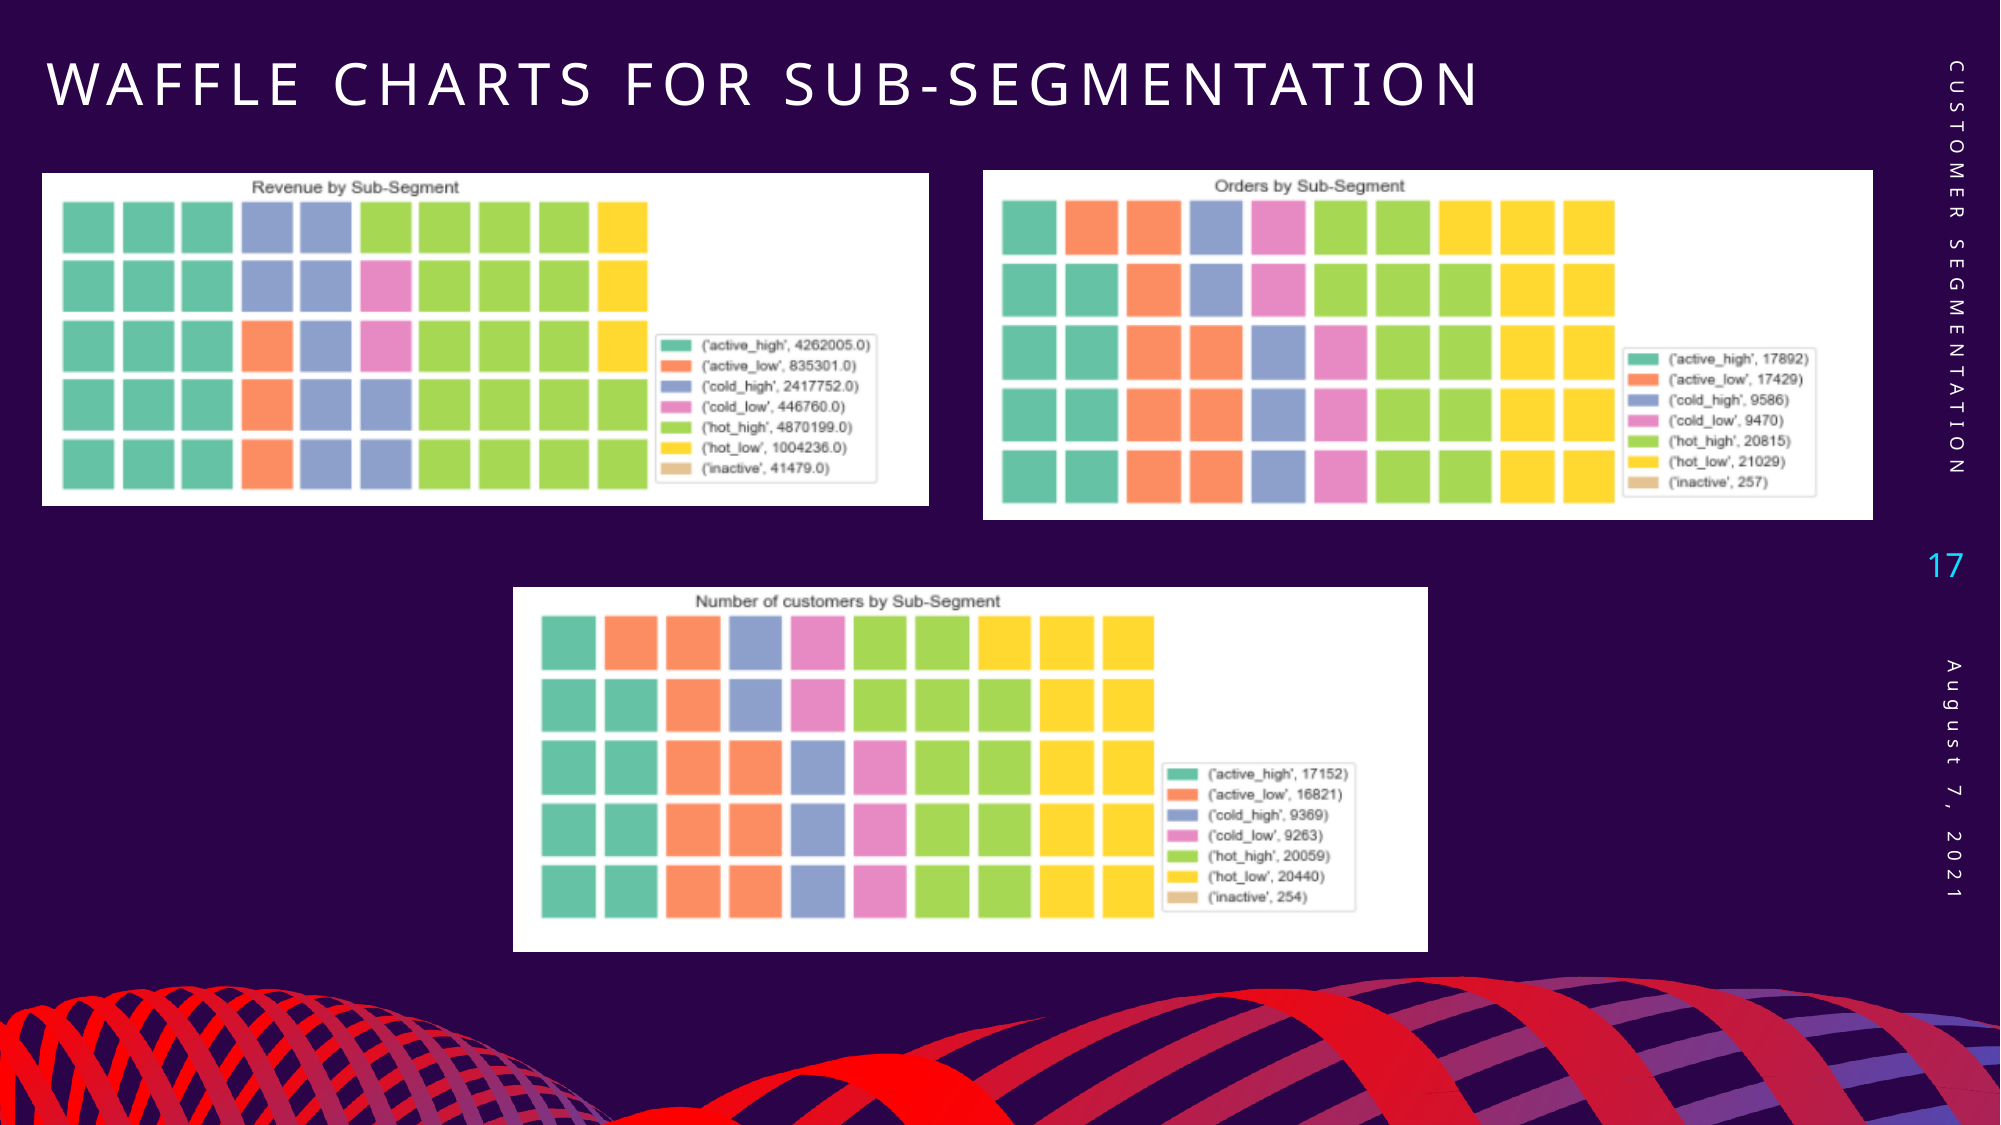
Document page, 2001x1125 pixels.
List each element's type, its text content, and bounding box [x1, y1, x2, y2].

picture [0, 0, 2000, 1125]
slide_number 17 [1889, 519, 1980, 615]
footer Customer Segmentation [1926, 33, 1987, 489]
title Waffle charts for sub-segmentation [31, 47, 1650, 143]
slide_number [1925, 645, 1986, 1080]
